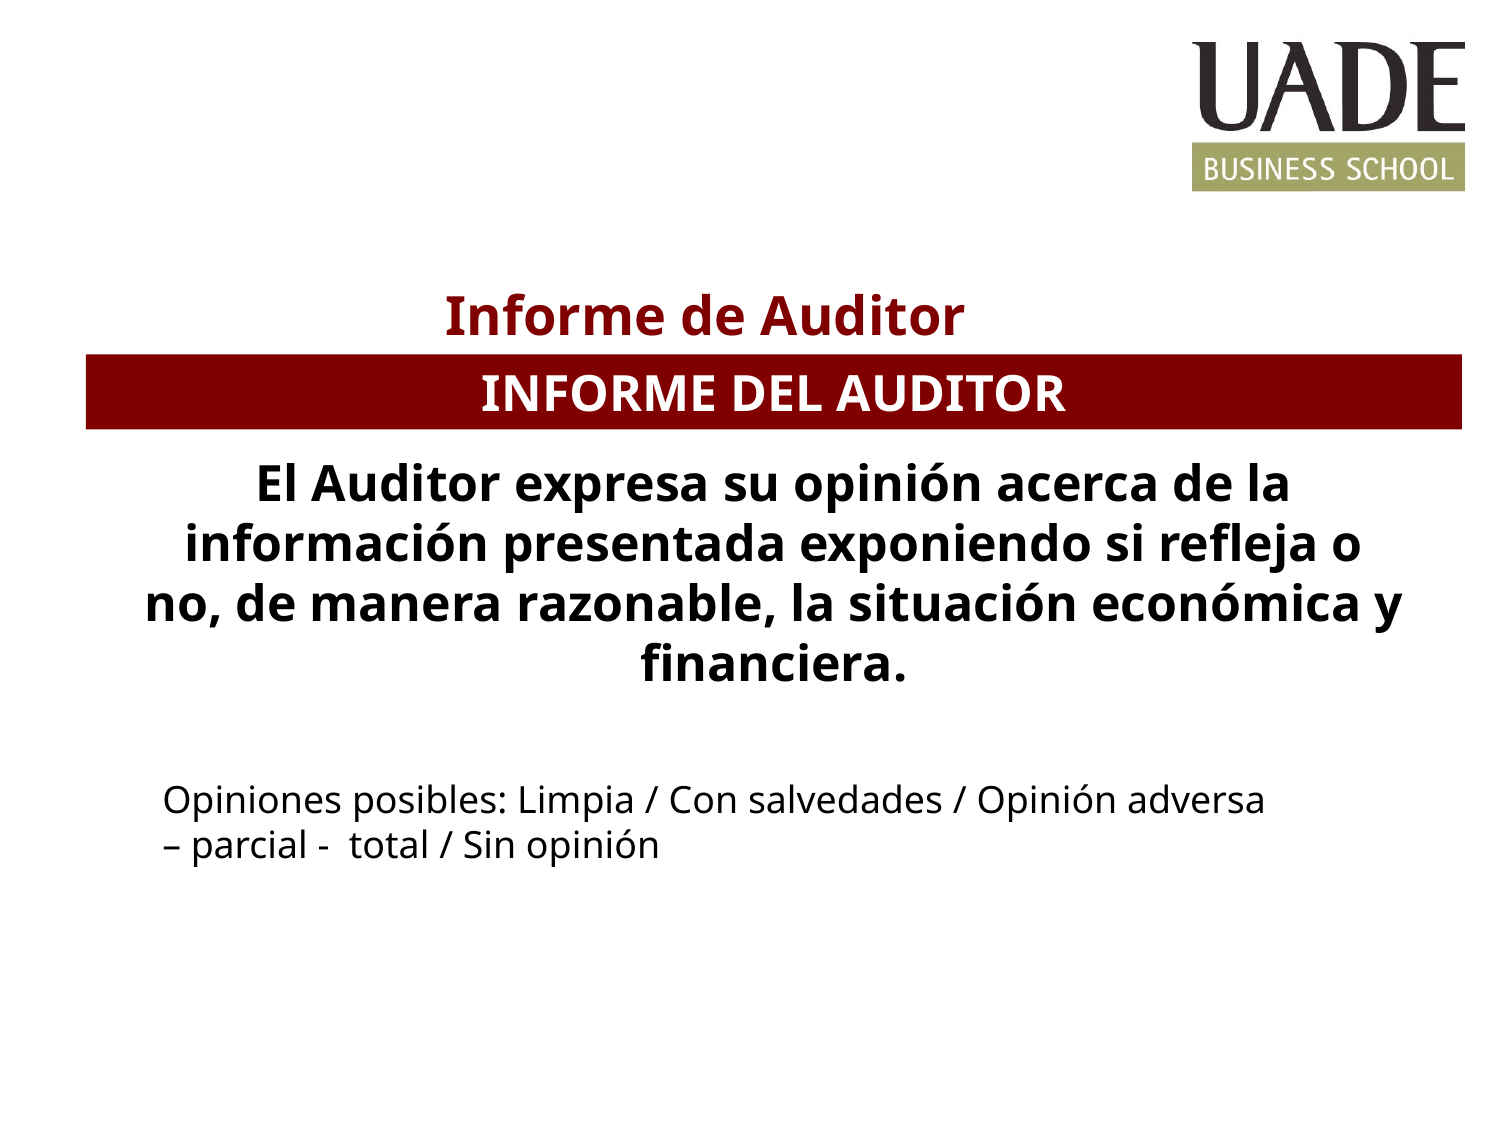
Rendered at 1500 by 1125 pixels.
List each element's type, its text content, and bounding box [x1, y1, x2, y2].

picture [1186, 34, 1470, 194]
text_box INFORME DEL AUDITOR [85, 354, 1462, 430]
text_box Opiniones posibles: Limpia / Con salvedades / Opinión adversa – parcial - total / Sin opinión [147, 769, 1294, 874]
text_box El Auditor expresa su opinión acerca de la información presentada exponiendo si refleja o no, de manera razonable, la situación económica y financiera. [127, 444, 1421, 700]
text_box Informe de Auditor [253, 274, 1159, 354]
